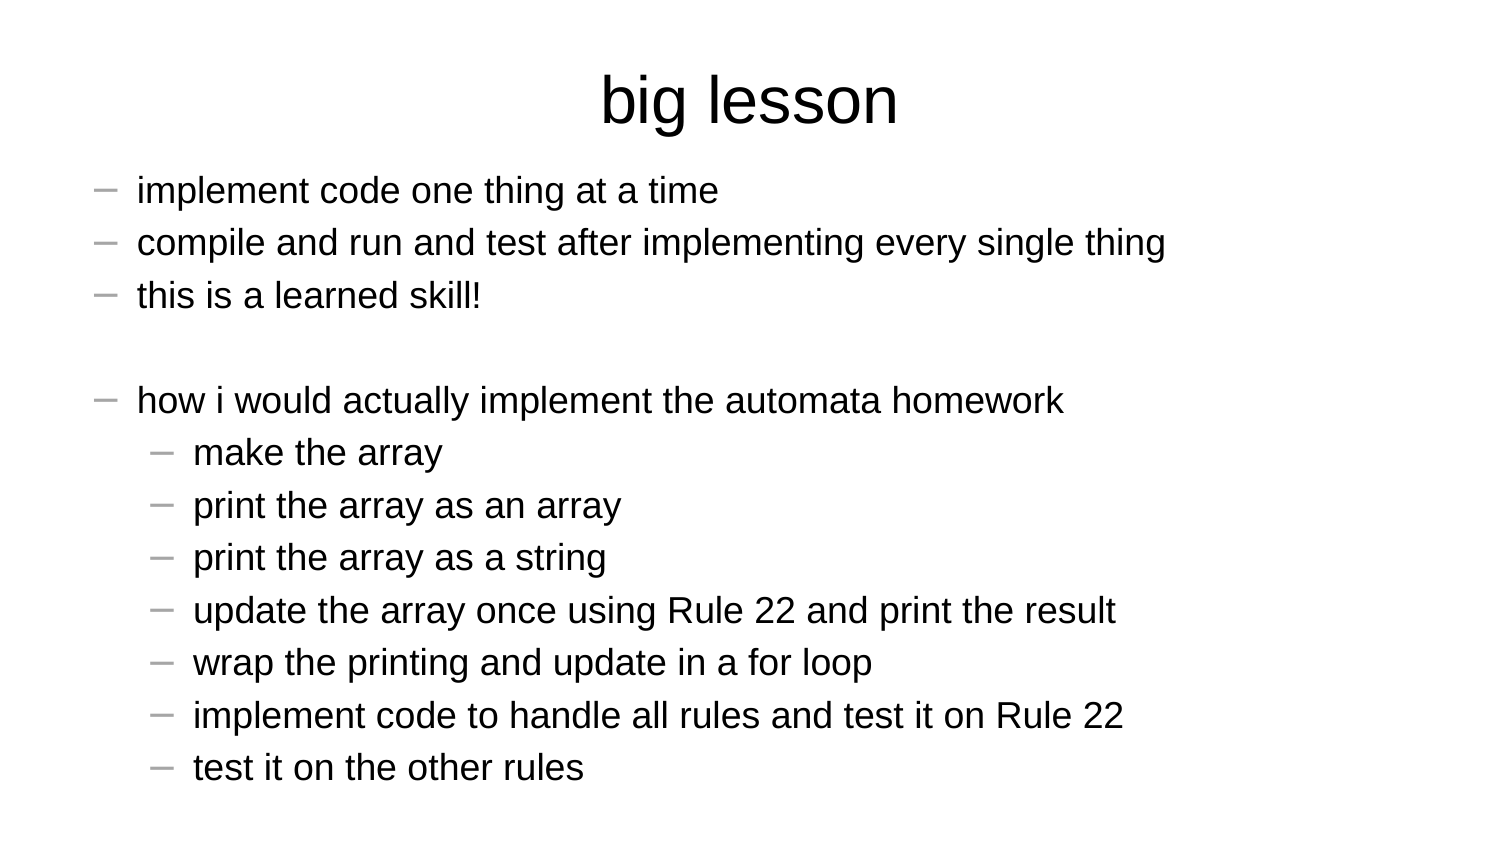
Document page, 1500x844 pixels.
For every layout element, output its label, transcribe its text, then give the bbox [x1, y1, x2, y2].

list implement code one thing at a time compile and run and test after implementing every single thing this is a learned skill! how i would actually implement the automata homework make the array print the array as an array print the array as a string update the array once using Rule 22 and print the result wrap the printing and update in a for loop implement code to handle all rules and test it on Rule 22 test it on the other rules [75, 158, 1425, 828]
title big lesson [75, 41, 1425, 152]
